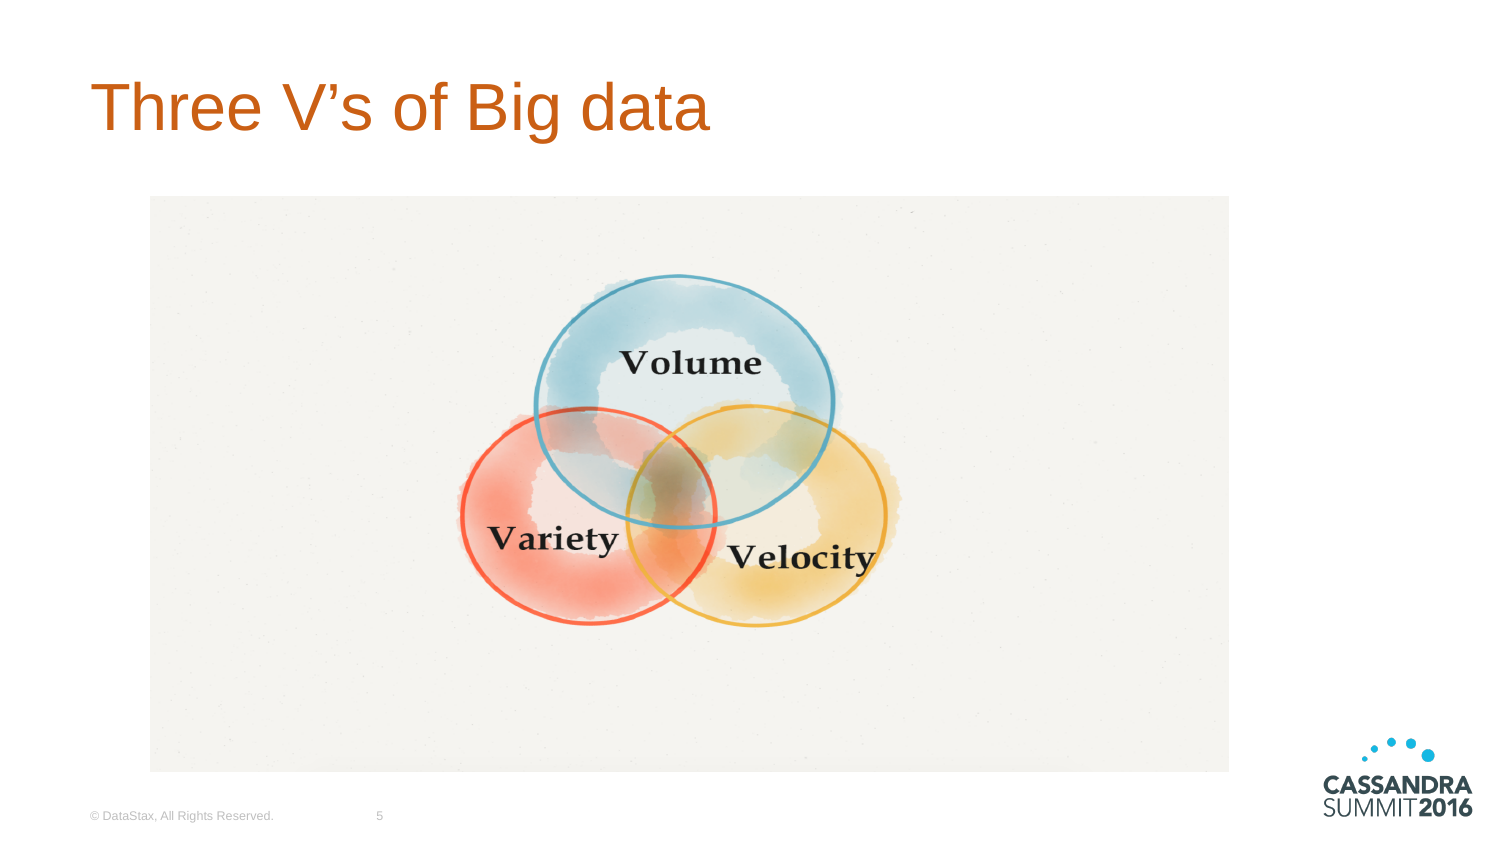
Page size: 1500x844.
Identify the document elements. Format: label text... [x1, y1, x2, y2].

picture [1320, 734, 1475, 819]
footer © DataStax, All Rights Reserved. [75, 793, 337, 839]
slide_number 5 [346, 793, 414, 839]
title Three V’s of Big data [75, 33, 1425, 175]
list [149, 196, 1229, 773]
